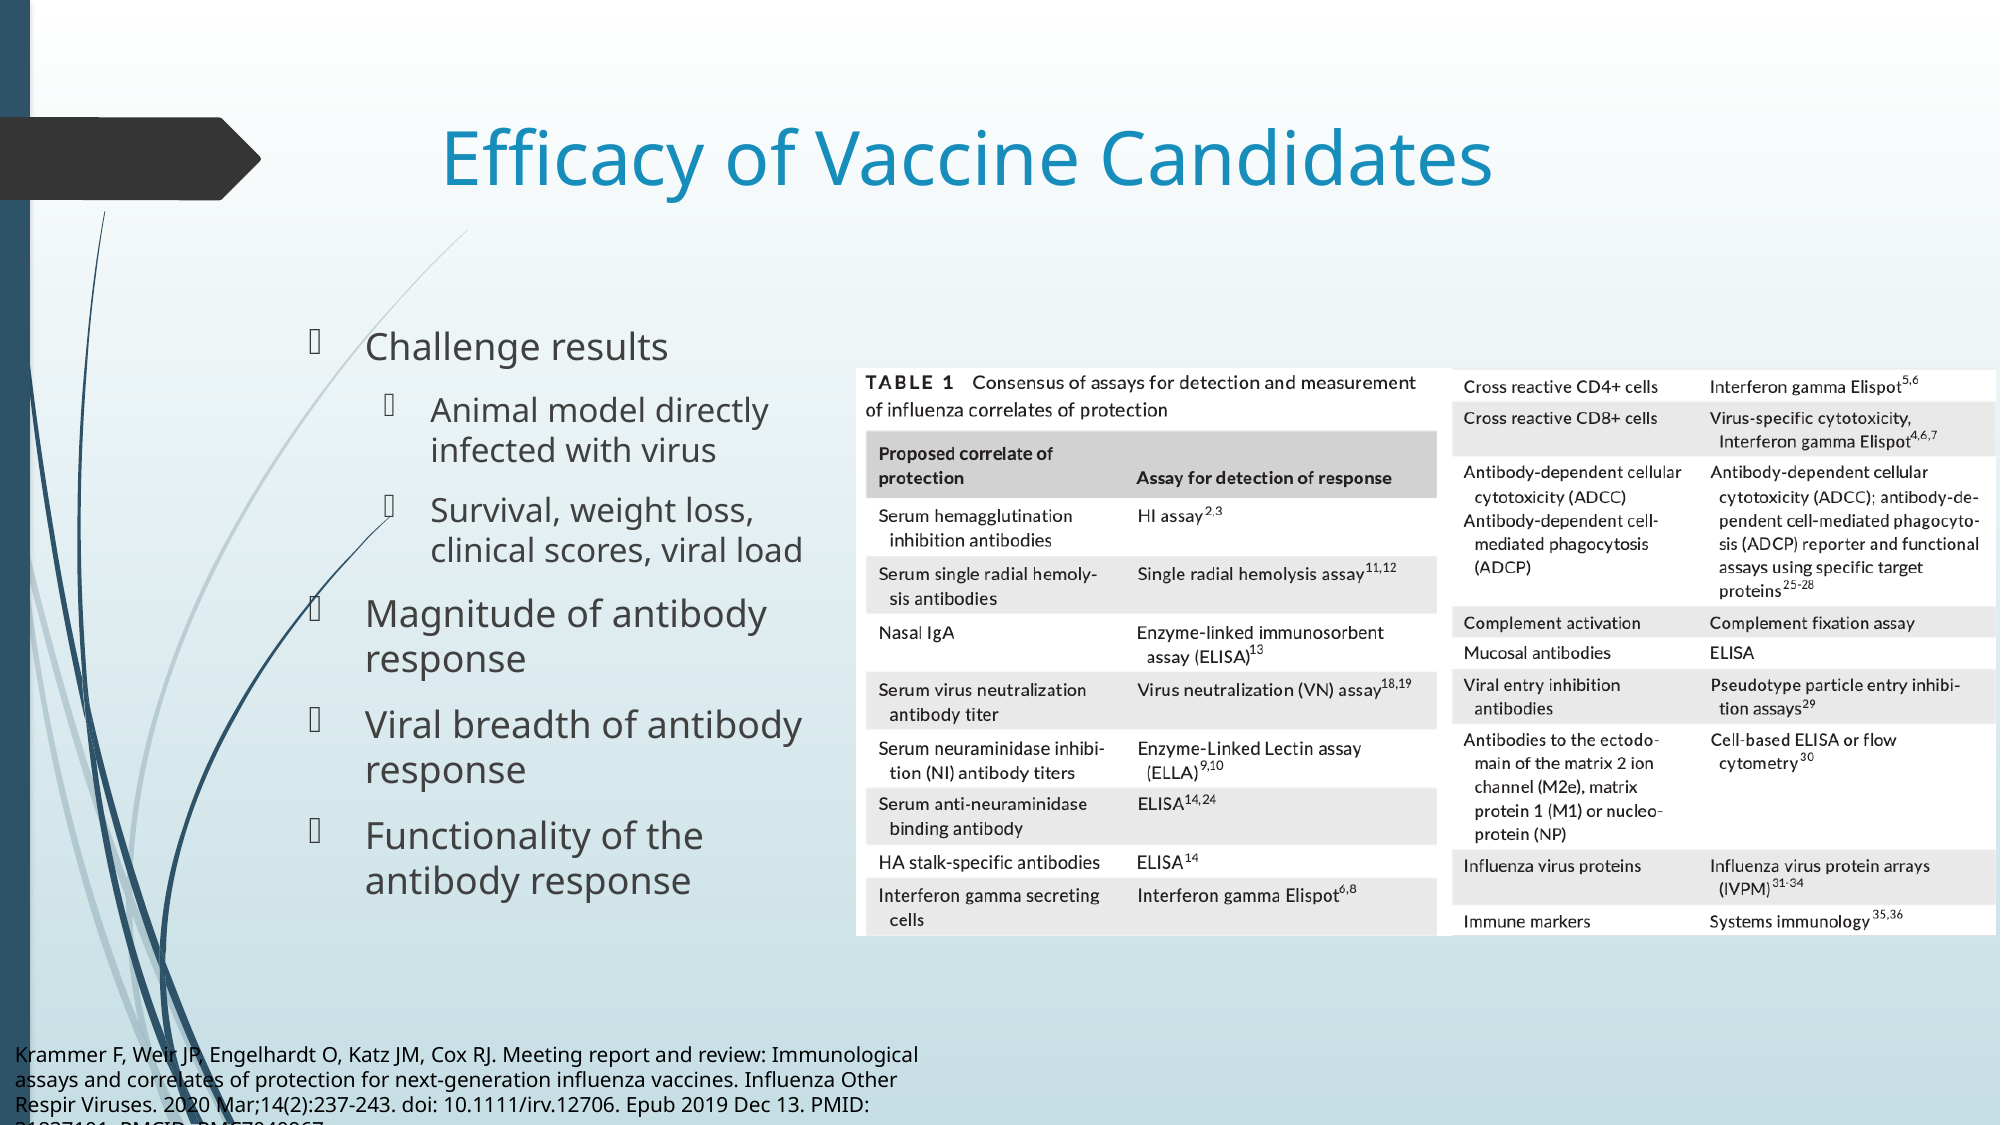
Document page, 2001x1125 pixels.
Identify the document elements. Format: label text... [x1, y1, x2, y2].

title Efficacy of Vaccine Candidates [425, 102, 1888, 313]
text_box Krammer F, Weir JP, Engelhardt O, Katz JM, Cox RJ. Meeting report and review: Immunological assays and correlates of protection for next-generation influenza vaccines. Influenza Other Respir Viruses. 2020 Mar;14(2):237-243. doi: 10.1111/irv.12706. Epub 2019 Dec 13. PMID: 31837101; PMCID: PMC7040967. [0, 1034, 957, 1125]
picture [855, 367, 1996, 936]
list Challenge results Animal model directly infected with virus Survival, weight loss, clinical scores, viral load Magnitude of antibody response Viral breadth of antibody response Functionality of the antibody response [293, 315, 852, 1030]
